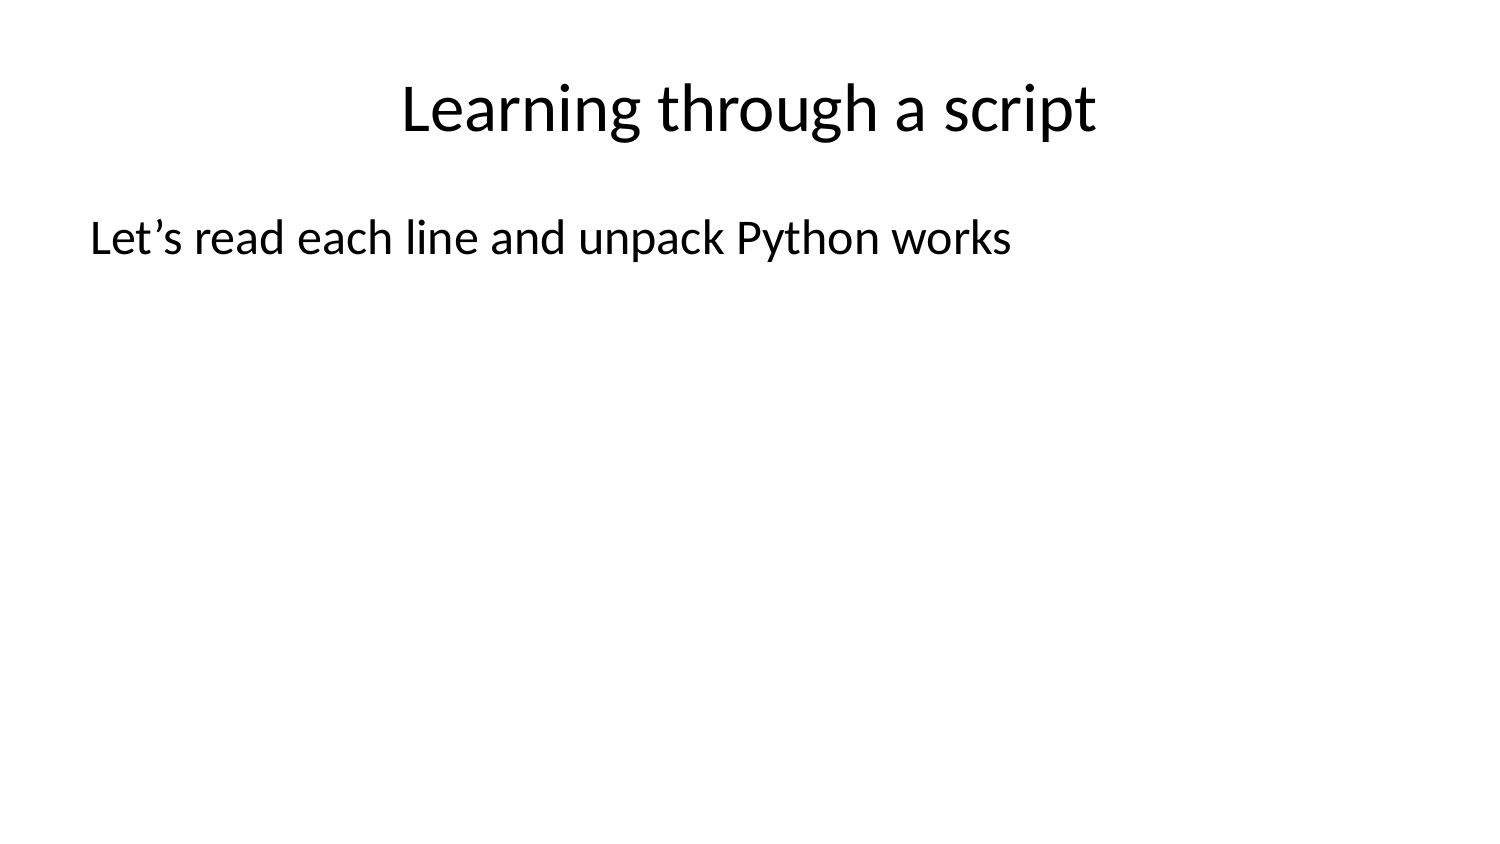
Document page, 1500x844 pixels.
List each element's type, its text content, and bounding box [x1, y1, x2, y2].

list Let’s read each line and unpack Python works [75, 196, 1425, 754]
title Learning through a script [75, 33, 1425, 175]
